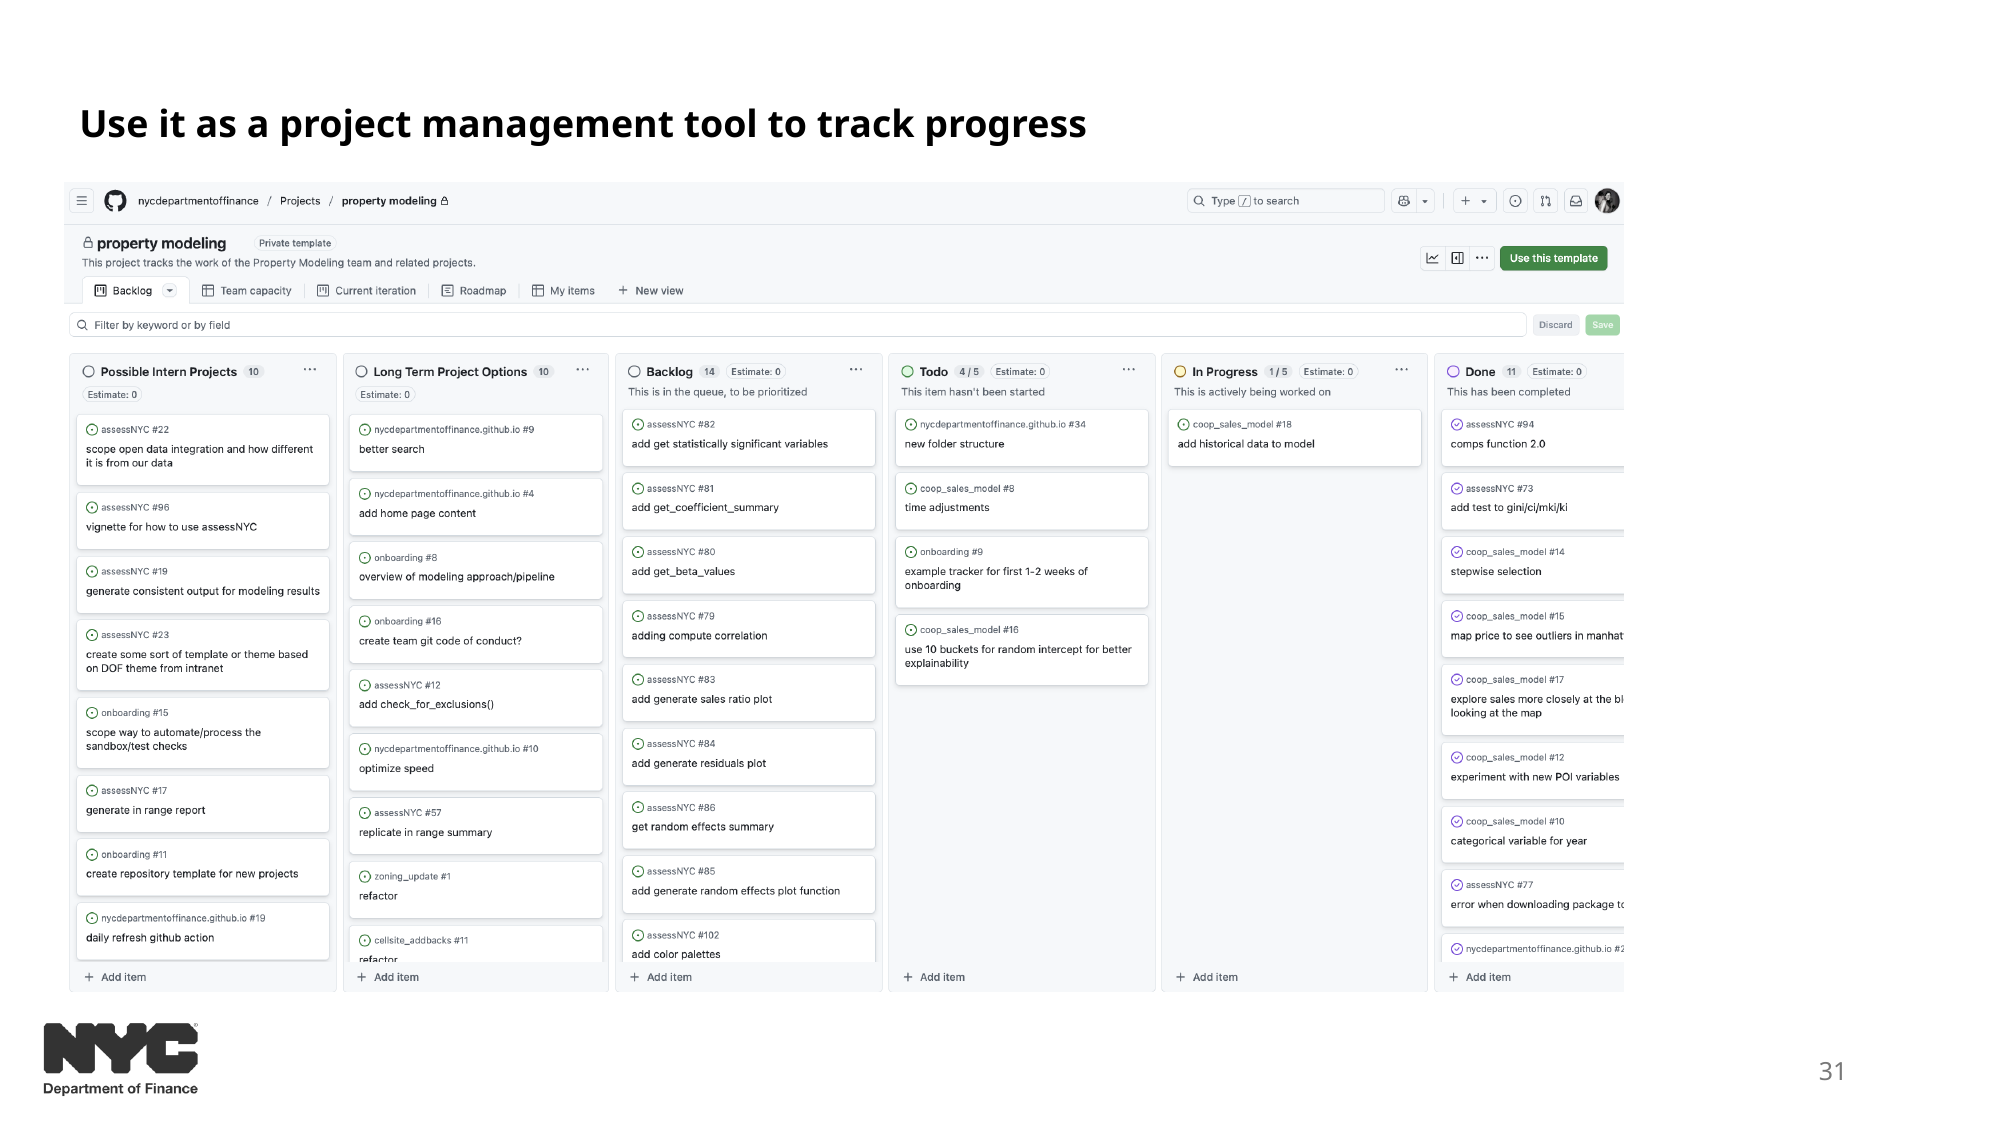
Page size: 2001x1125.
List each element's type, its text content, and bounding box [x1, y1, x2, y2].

picture [64, 182, 1624, 993]
slide_number 31 [1412, 1042, 1863, 1103]
text_box Use it as a project management tool to track progress [64, 92, 1455, 153]
picture [28, 1000, 222, 1114]
